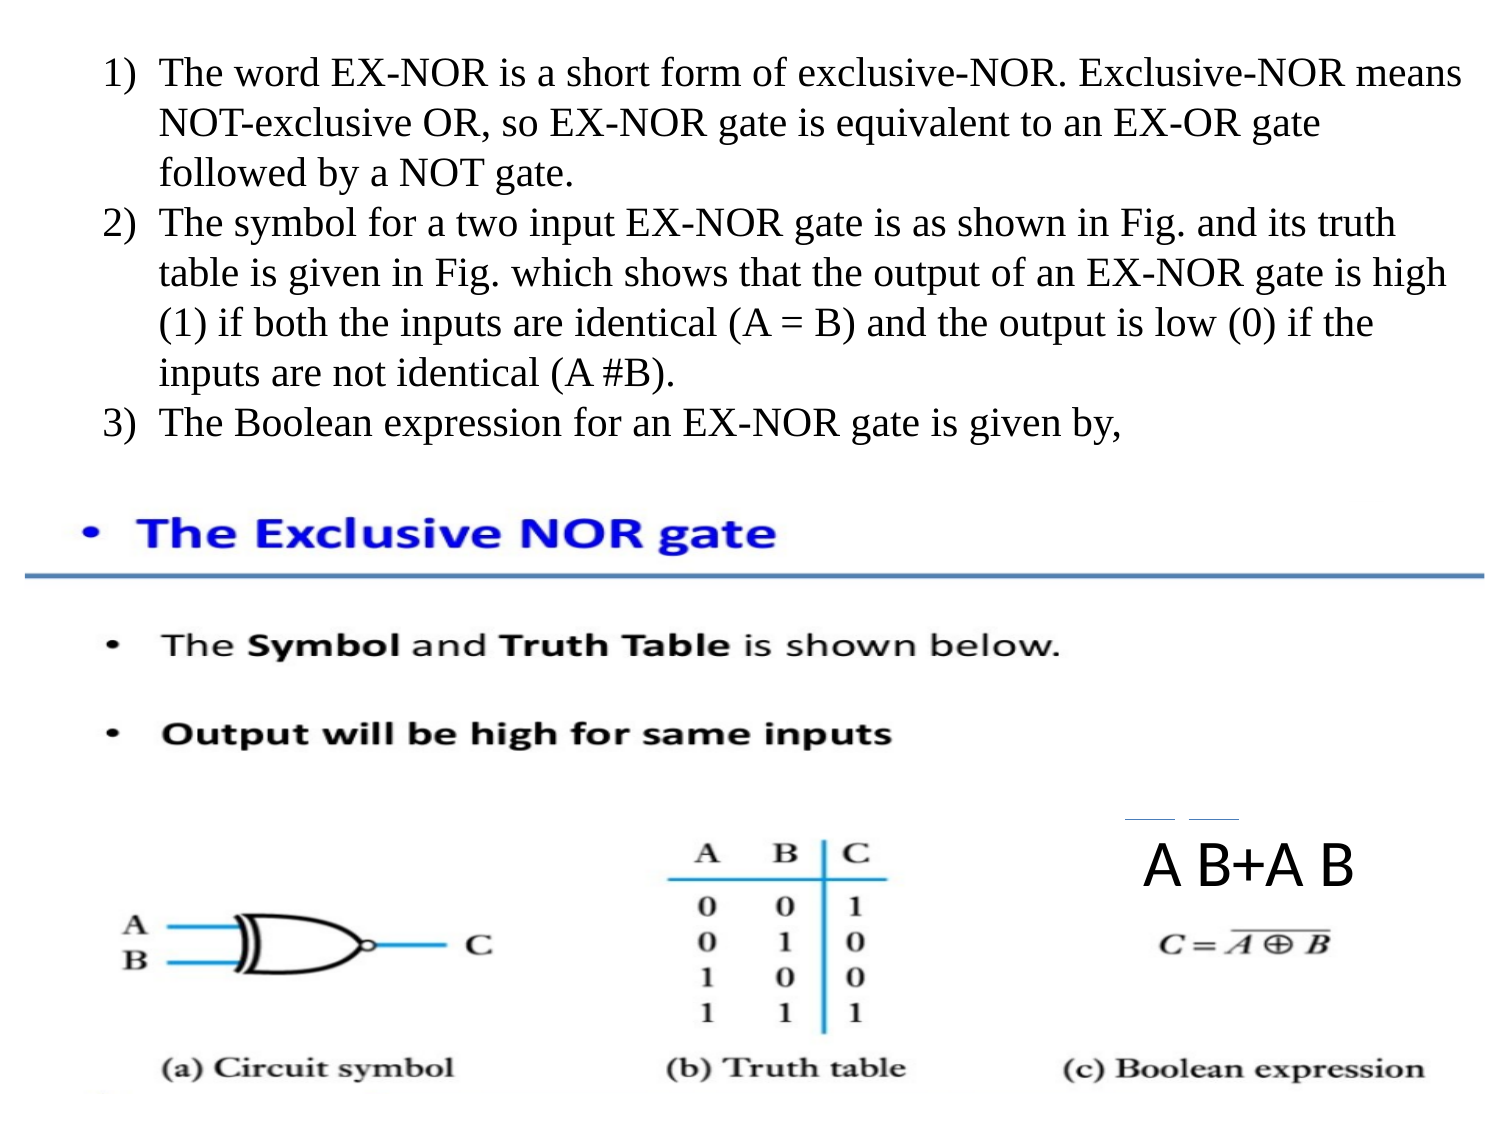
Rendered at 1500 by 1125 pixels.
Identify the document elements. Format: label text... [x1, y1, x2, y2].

text_box The word EX-NOR is a short form of exclusive-NOR. Exclusive-NOR means NOT-exclusive OR, so EX-NOR gate is equivalent to an EX-OR gate followed by a NOT gate. The symbol for a two input EX-NOR gate is as shown in Fig. and its truth table is given in Fig. which shows that the output of an EX-NOR gate is high (1) if both the inputs are identical (A = B) and the output is low (0) if the inputs are not identical (A #B). The Boolean expression for an EX-NOR gate is given by, [87, 37, 1485, 498]
picture [24, 501, 1485, 1094]
